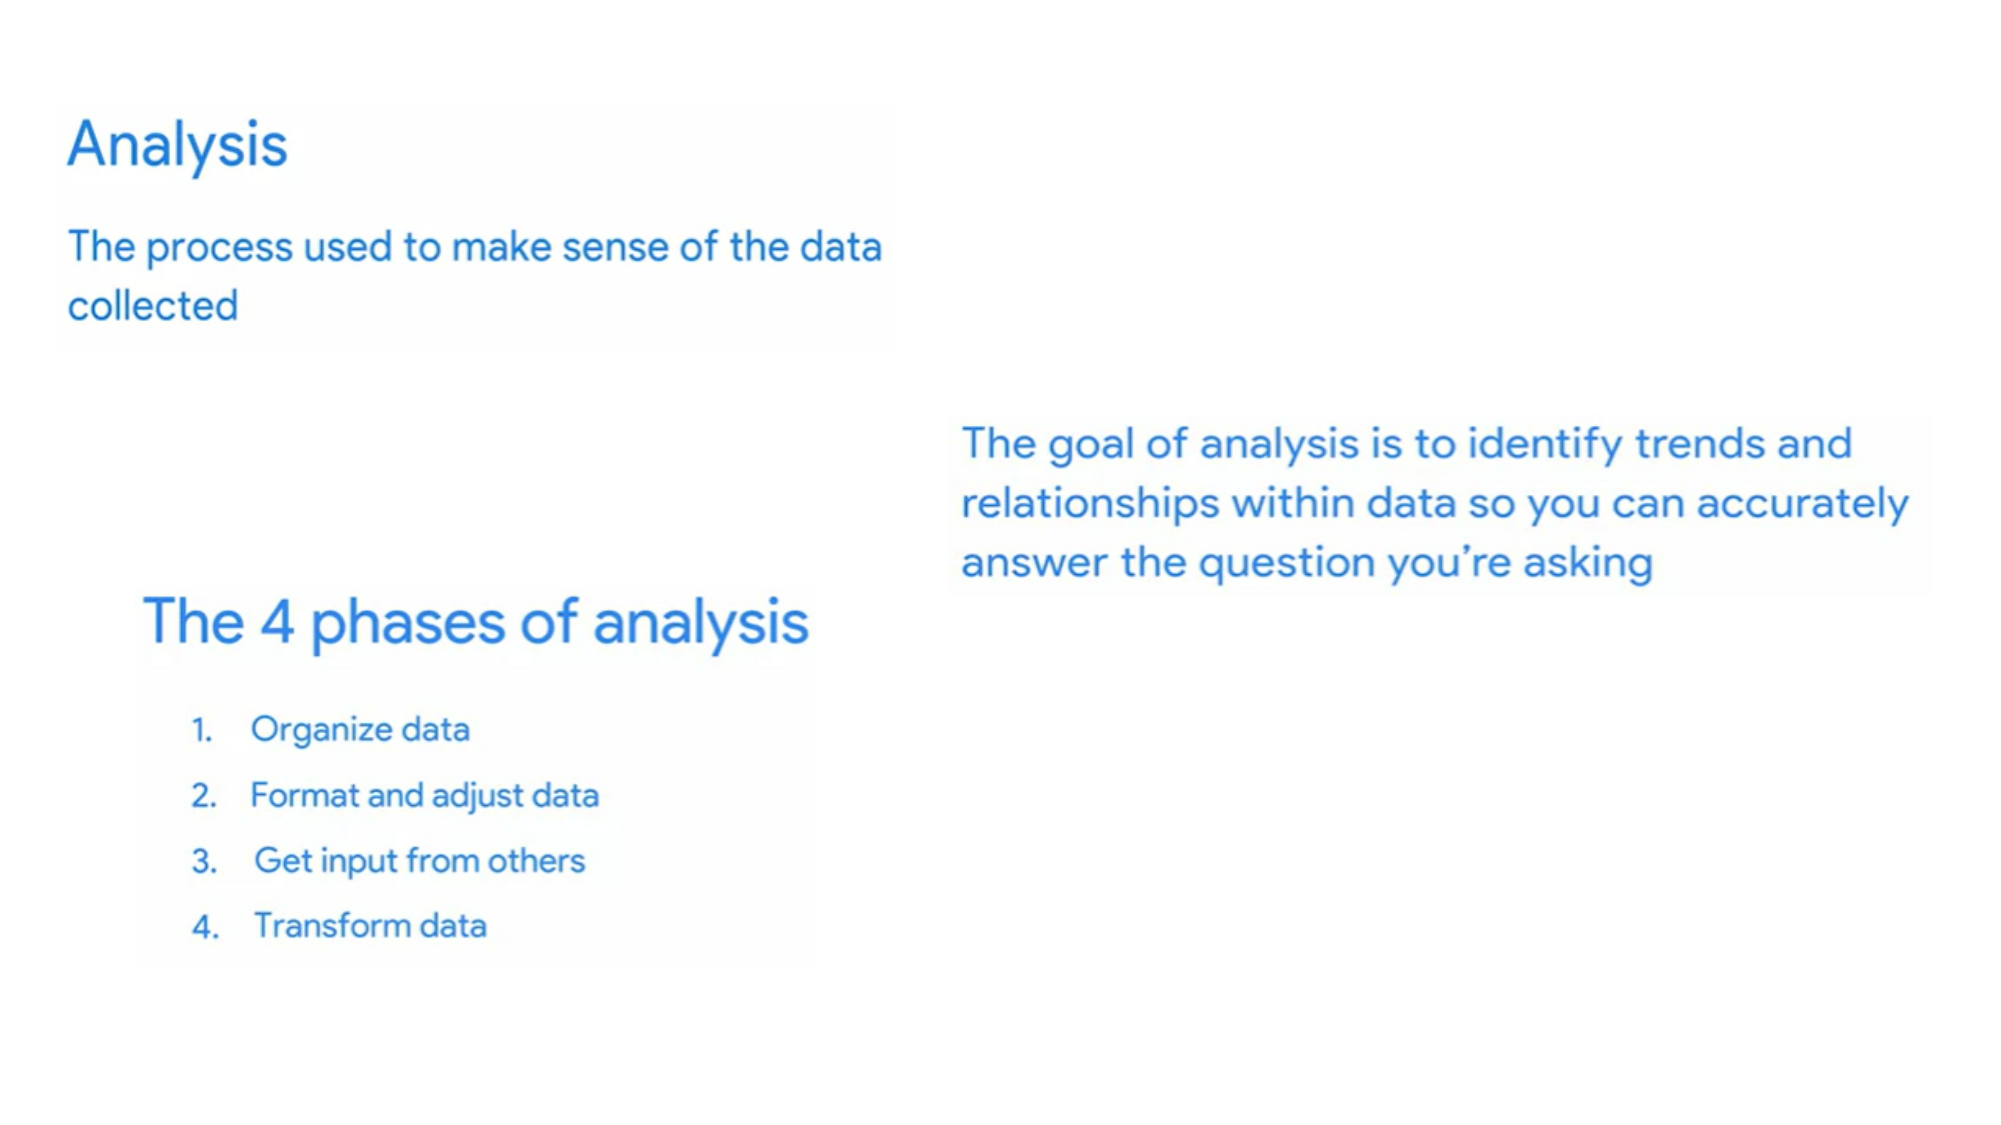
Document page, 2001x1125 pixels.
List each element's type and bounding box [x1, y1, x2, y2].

picture [948, 414, 1932, 596]
picture [56, 105, 894, 349]
picture [134, 586, 816, 966]
